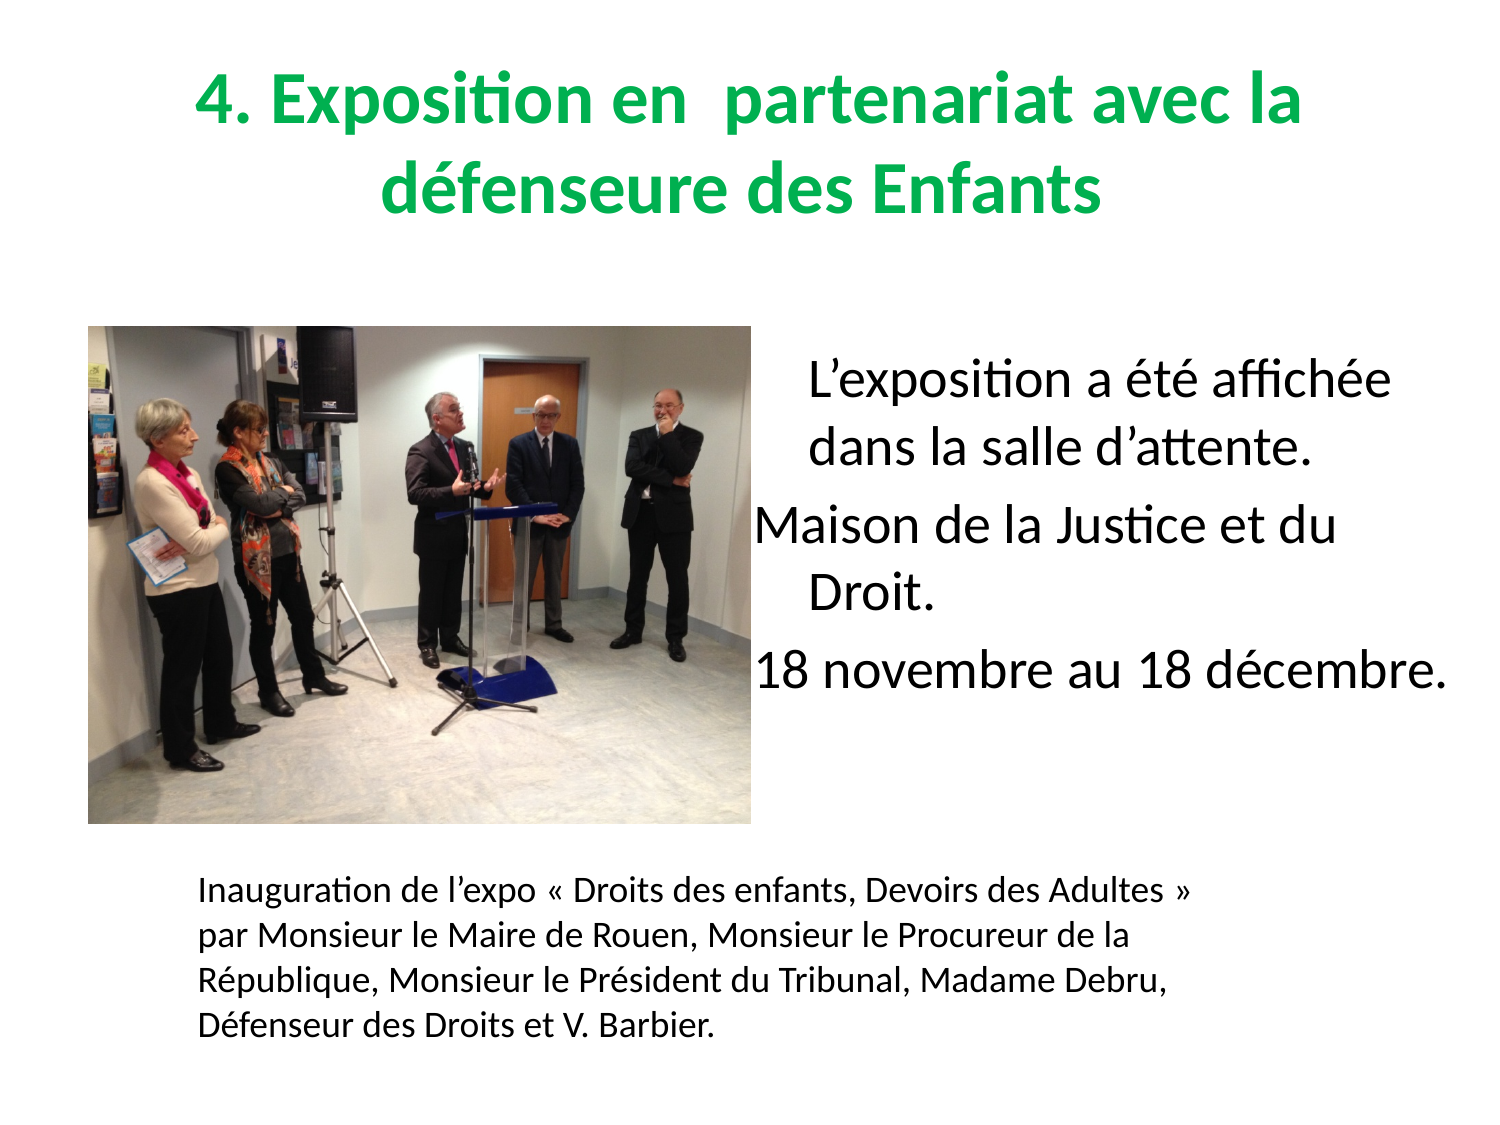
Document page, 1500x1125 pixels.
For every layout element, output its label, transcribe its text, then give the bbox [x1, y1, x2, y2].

title 4. Exposition en partenariat avec la défenseure des Enfants [75, 45, 1425, 233]
text_box Inauguration de l’expo « Droits des enfants, Devoirs des Adultes » par Monsieur le Maire de Rouen, Monsieur le Procureur de la République, Monsieur le Président du Tribunal, Madame Debru, Défenseur des Droits et V. Barbier. [182, 857, 1235, 1053]
list L’exposition a été affichée dans la salle d’attente. Maison de la Justice et du Droit. 18 novembre au 18 décembre. [738, 267, 1471, 780]
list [88, 325, 752, 824]
